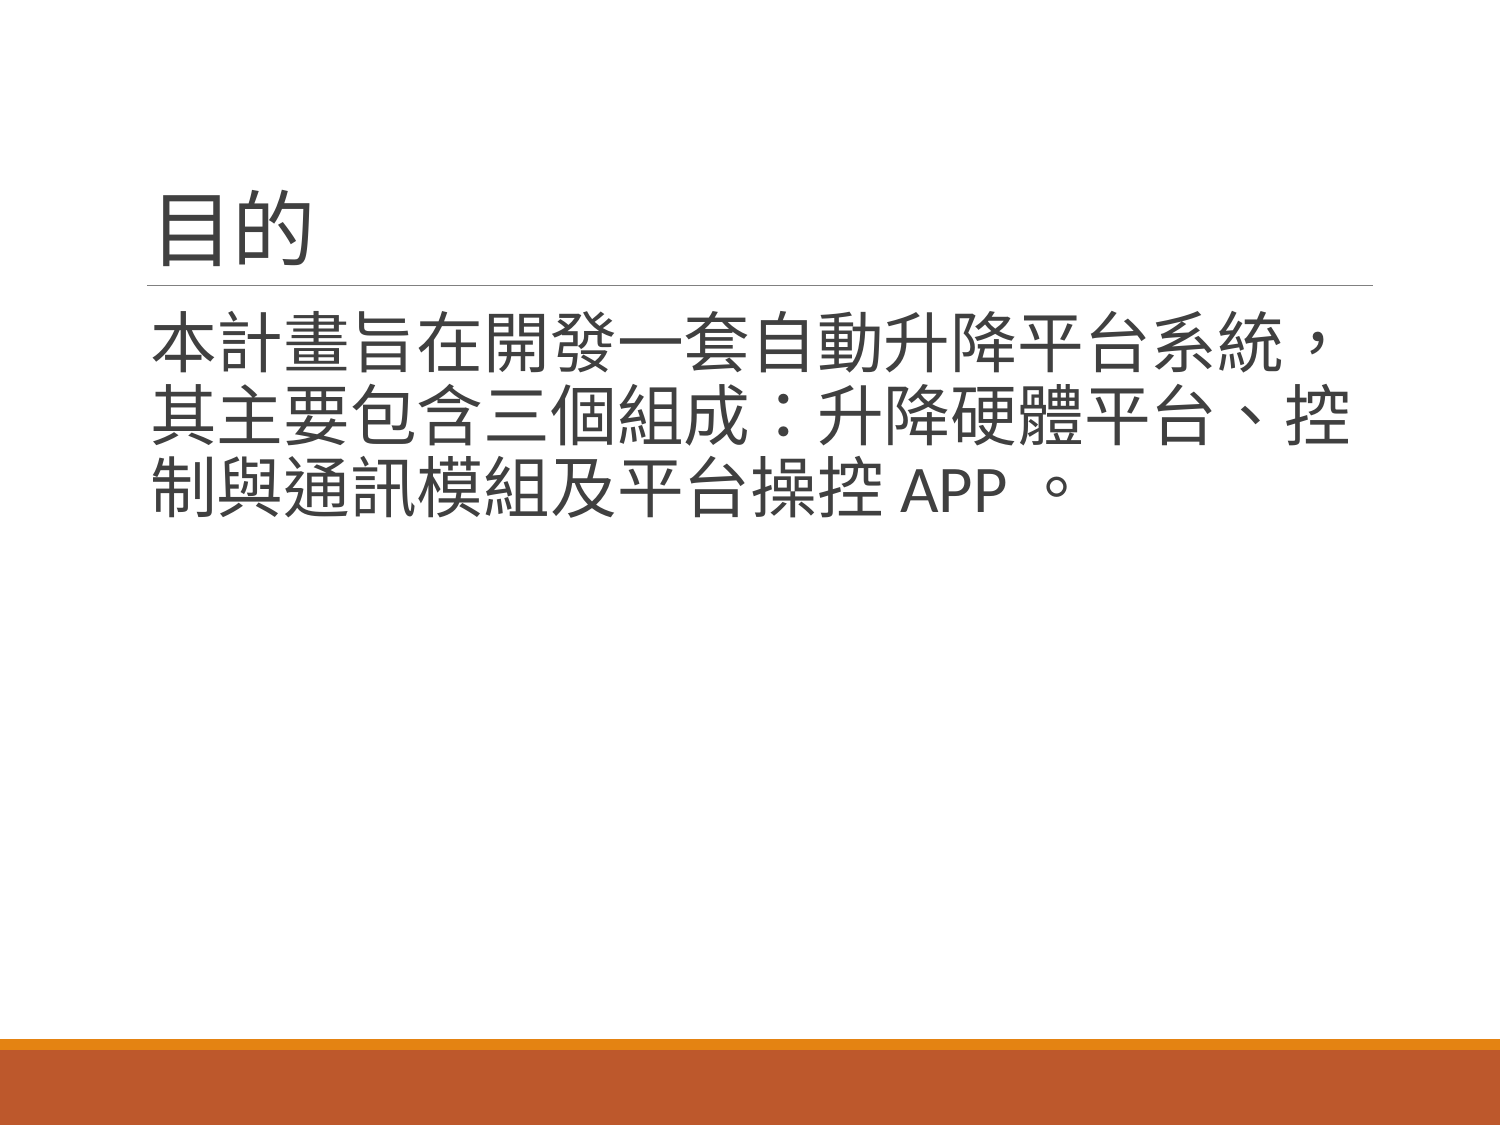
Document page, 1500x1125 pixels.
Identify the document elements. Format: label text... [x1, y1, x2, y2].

title 目的 [135, 47, 1373, 285]
list 本計畫旨在開發一套自動升降平台系統，其主要包含三個組成：升降硬體平台、控制與通訊模組及平台操控APP。 [135, 302, 1373, 963]
